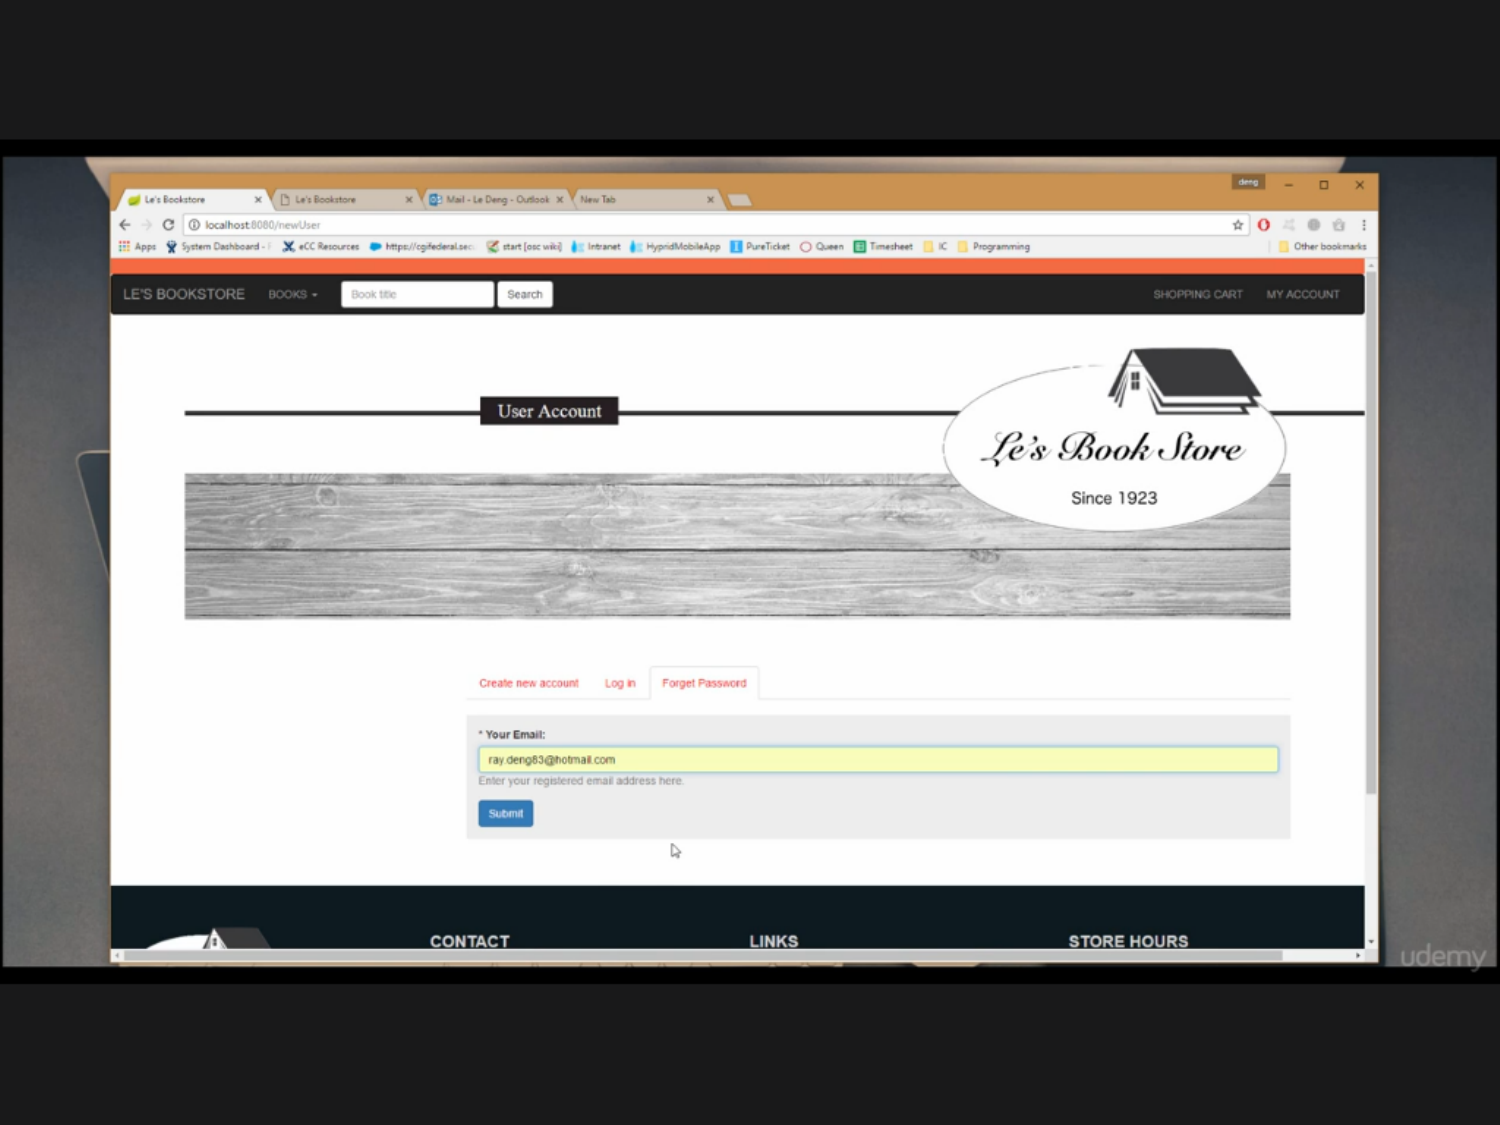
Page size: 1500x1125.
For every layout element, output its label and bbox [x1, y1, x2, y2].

list [0, 0, 1500, 1125]
